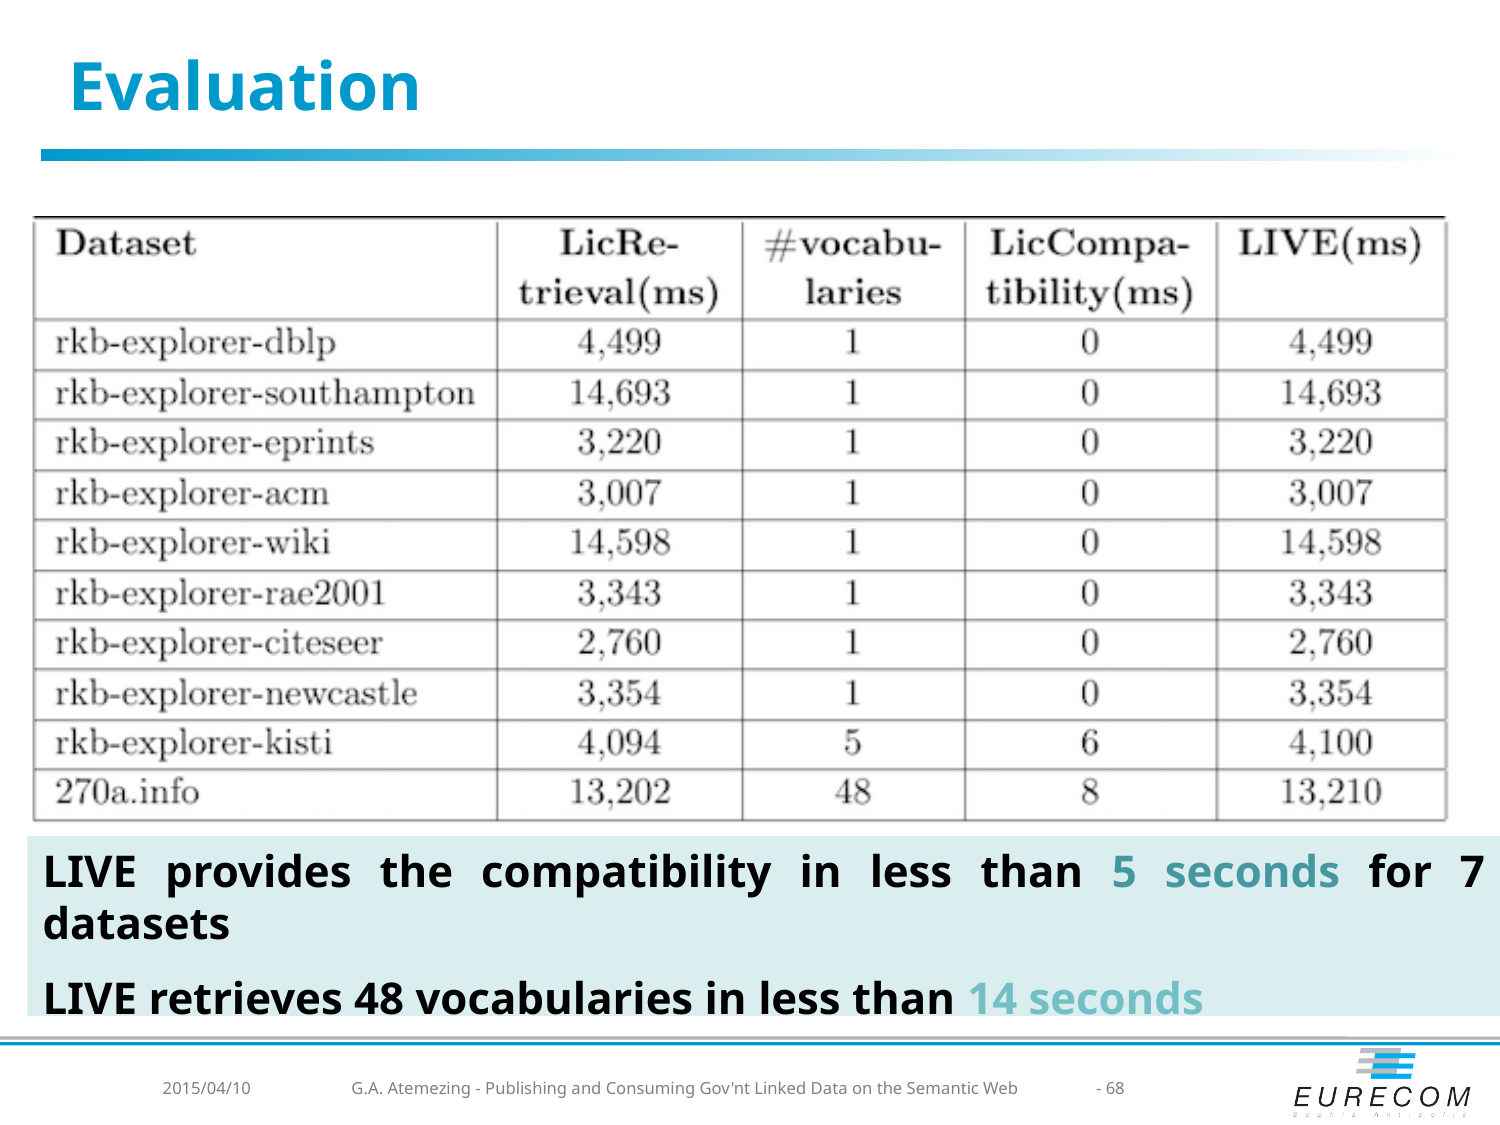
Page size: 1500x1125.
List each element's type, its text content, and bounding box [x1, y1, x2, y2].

picture [1293, 1048, 1477, 1118]
text_box LIVE provides the compatibility in less than 5 seconds for 7 datasets LIVE retrieves 48 vocabularies in less than 14 seconds [27, 836, 1500, 1017]
footer G.A. Atemezing - Publishing and Consuming Gov'nt Linked Data on the Semantic Web [336, 1070, 1069, 1107]
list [29, 207, 1460, 837]
title Evaluation [52, 30, 1460, 138]
slide_number - 68 [1080, 1070, 1200, 1103]
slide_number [147, 1070, 325, 1103]
